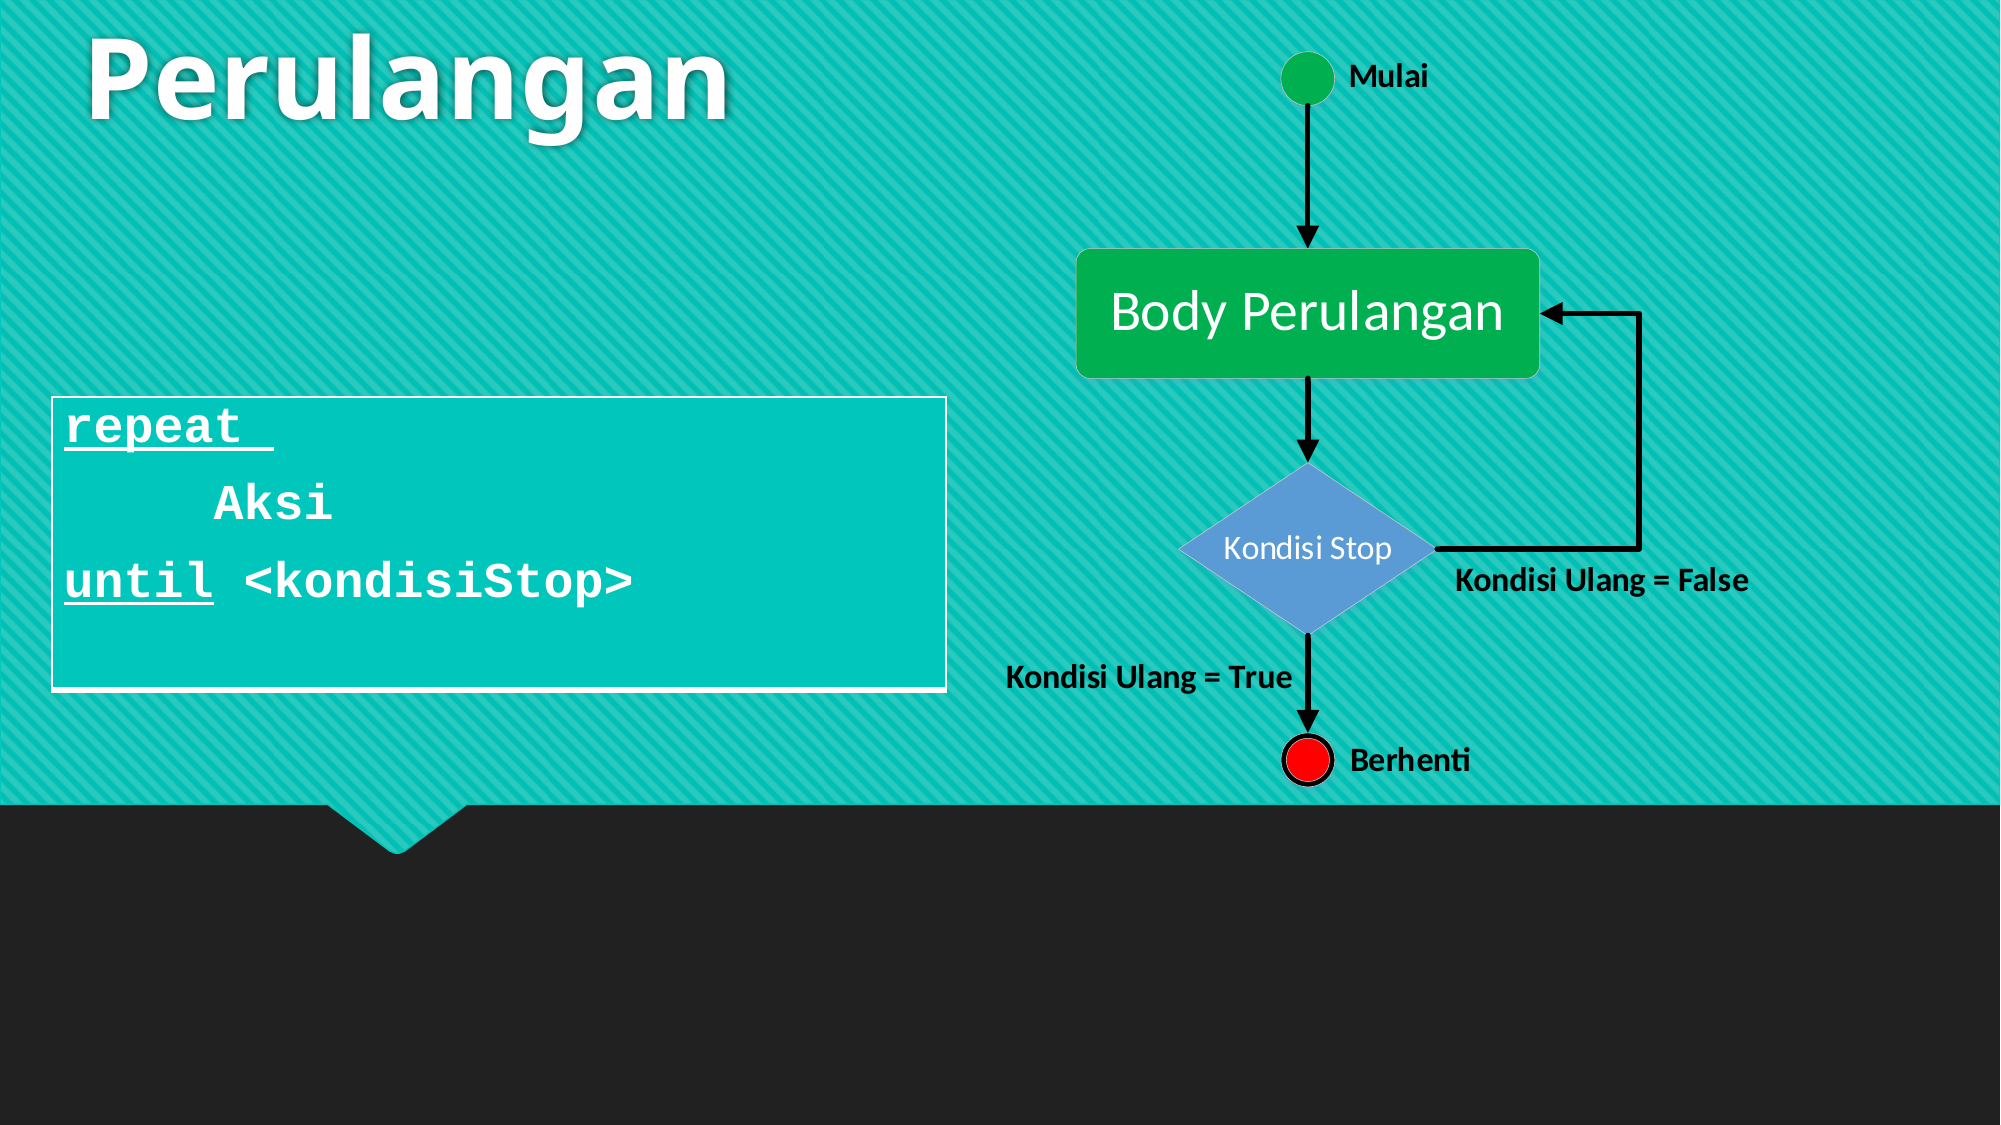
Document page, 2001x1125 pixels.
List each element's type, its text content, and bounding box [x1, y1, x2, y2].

text_box Perulangan [67, 7, 1802, 150]
table_header repeat Aksi until <kondisiStop> [53, 398, 945, 687]
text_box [962, 45, 1786, 820]
